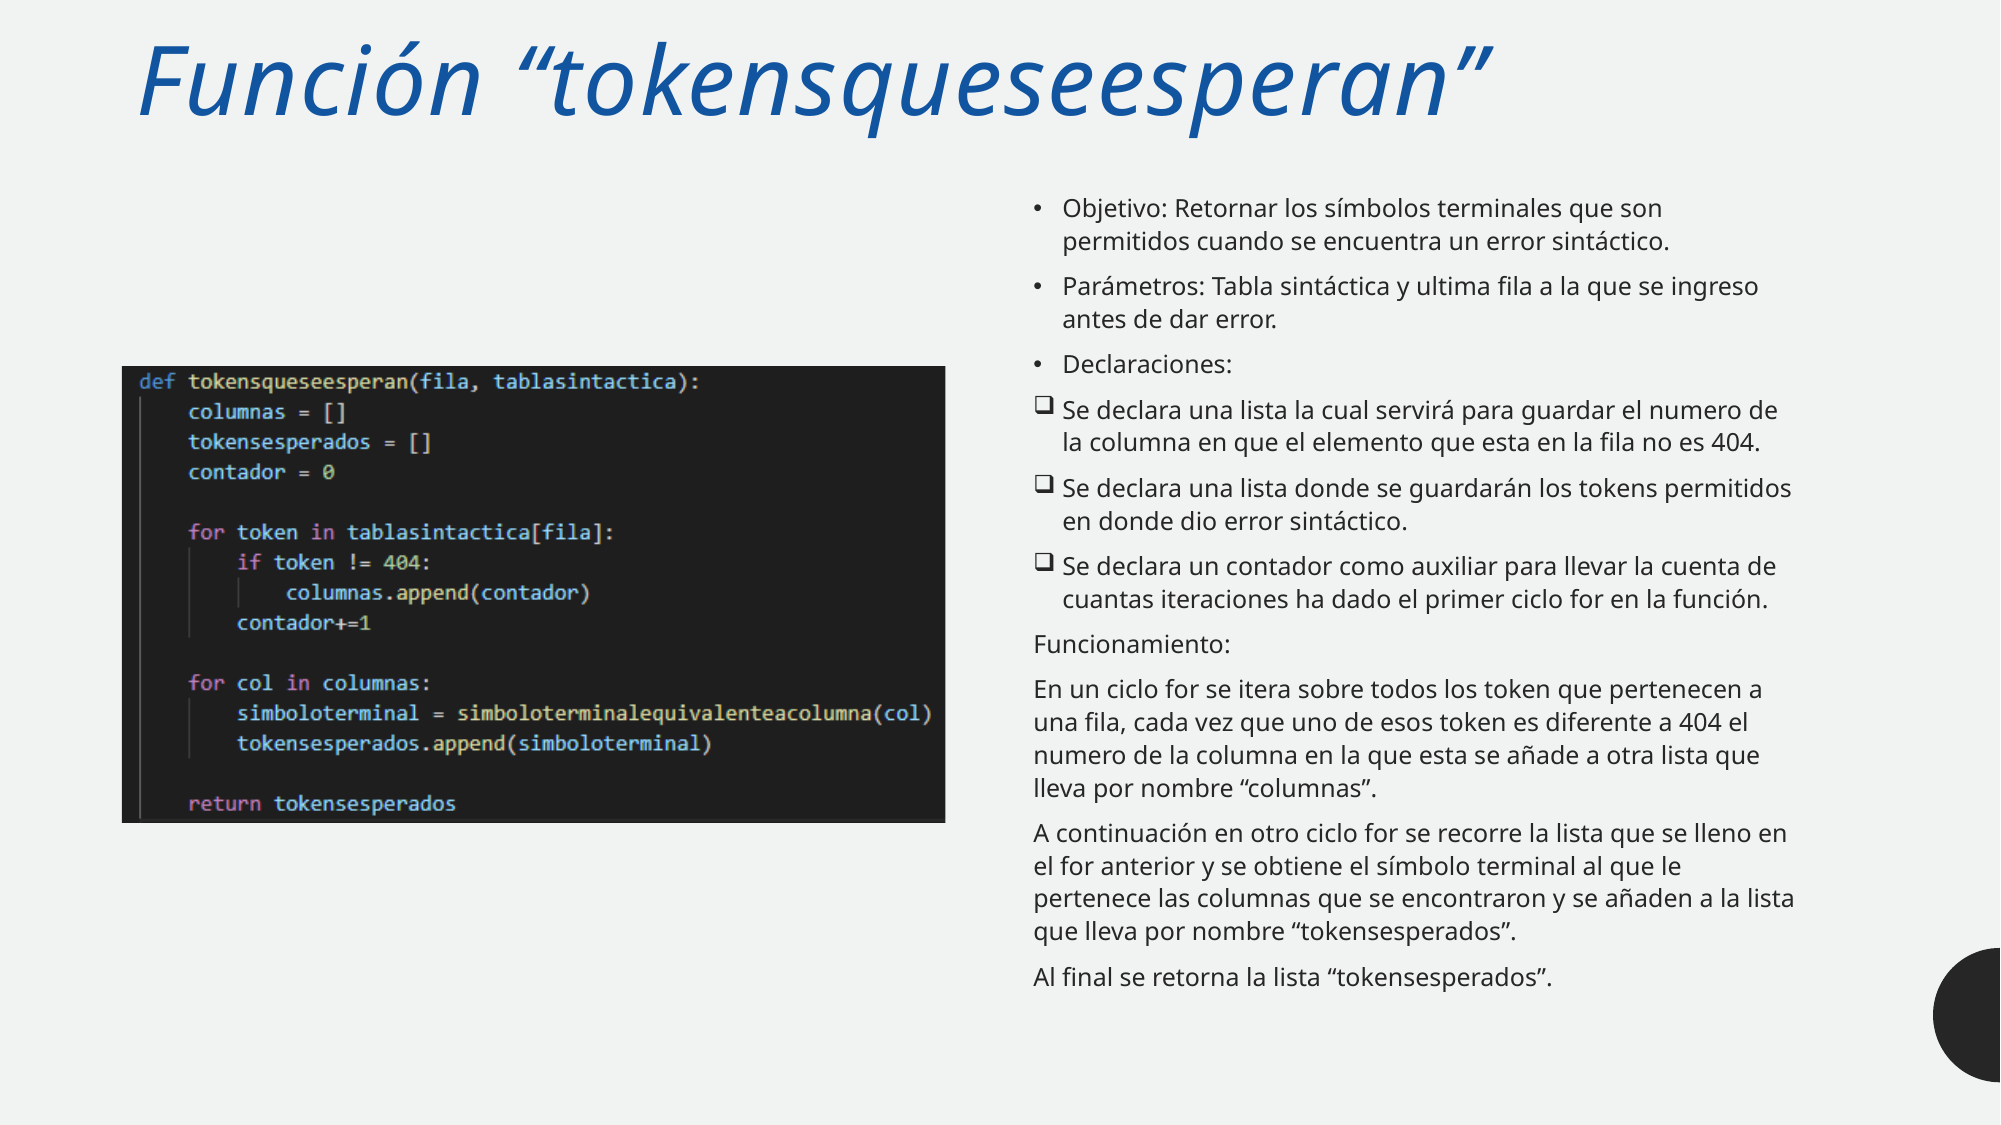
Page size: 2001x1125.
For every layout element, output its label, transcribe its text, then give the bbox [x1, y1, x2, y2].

picture [121, 366, 946, 823]
list Objetivo: Retornar los símbolos terminales que son permitidos cuando se encuentra un error sintáctico. Parámetros: Tabla sintáctica y ultima fila a la que se ingreso antes de dar error. Declaraciones: Se declara una lista la cual servirá para guardar el numero de la columna en que el elemento que esta en la fila no es 404. Se declara una lista donde se guardarán los tokens permitidos en donde dio error sintáctico. Se declara un contador como auxiliar para llevar la cuenta de cuantas iteraciones ha dado el primer ciclo for en la función. Funcionamiento: En un ciclo for se itera sobre todos los token que pertenecen a una fila, cada vez que uno de esos token es diferente a 404 el numero de la columna en la que esta se añade a otra lista que lleva por nombre “columnas”. A continuación en otro ciclo for se recorre la lista que se lleno en el for anterior y se obtiene el símbolo terminal al que le pertenece las columnas que se encontraron y se añaden a la lista que lleva por nombre “tokensesperados”. Al final se retorna la lista “tokensesperados”. [1018, 182, 1813, 1010]
title Función “tokensqueseesperan” [121, 25, 1534, 162]
